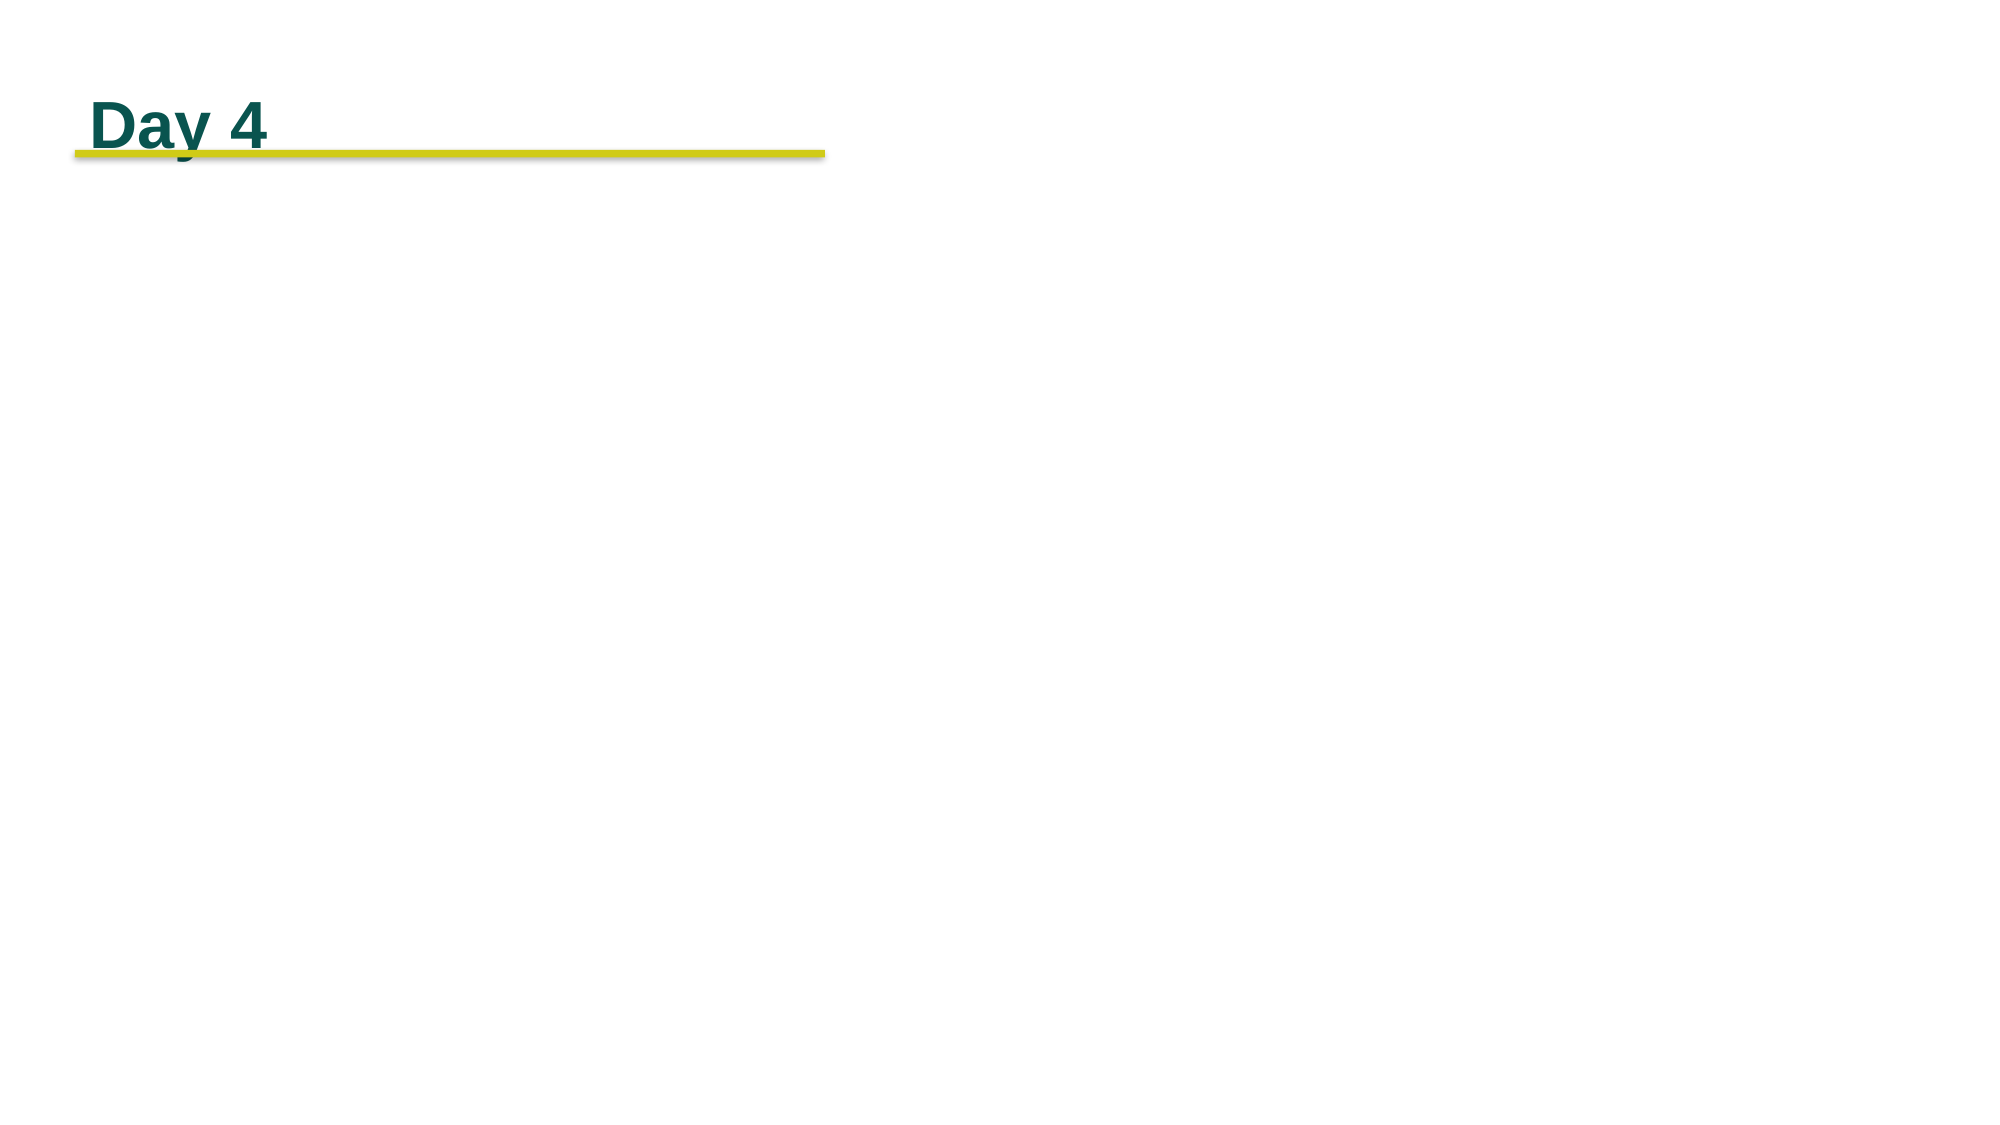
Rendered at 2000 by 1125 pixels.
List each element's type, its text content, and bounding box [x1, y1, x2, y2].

text_box [74, 149, 826, 158]
text_box Day 4 [74, 75, 1925, 158]
